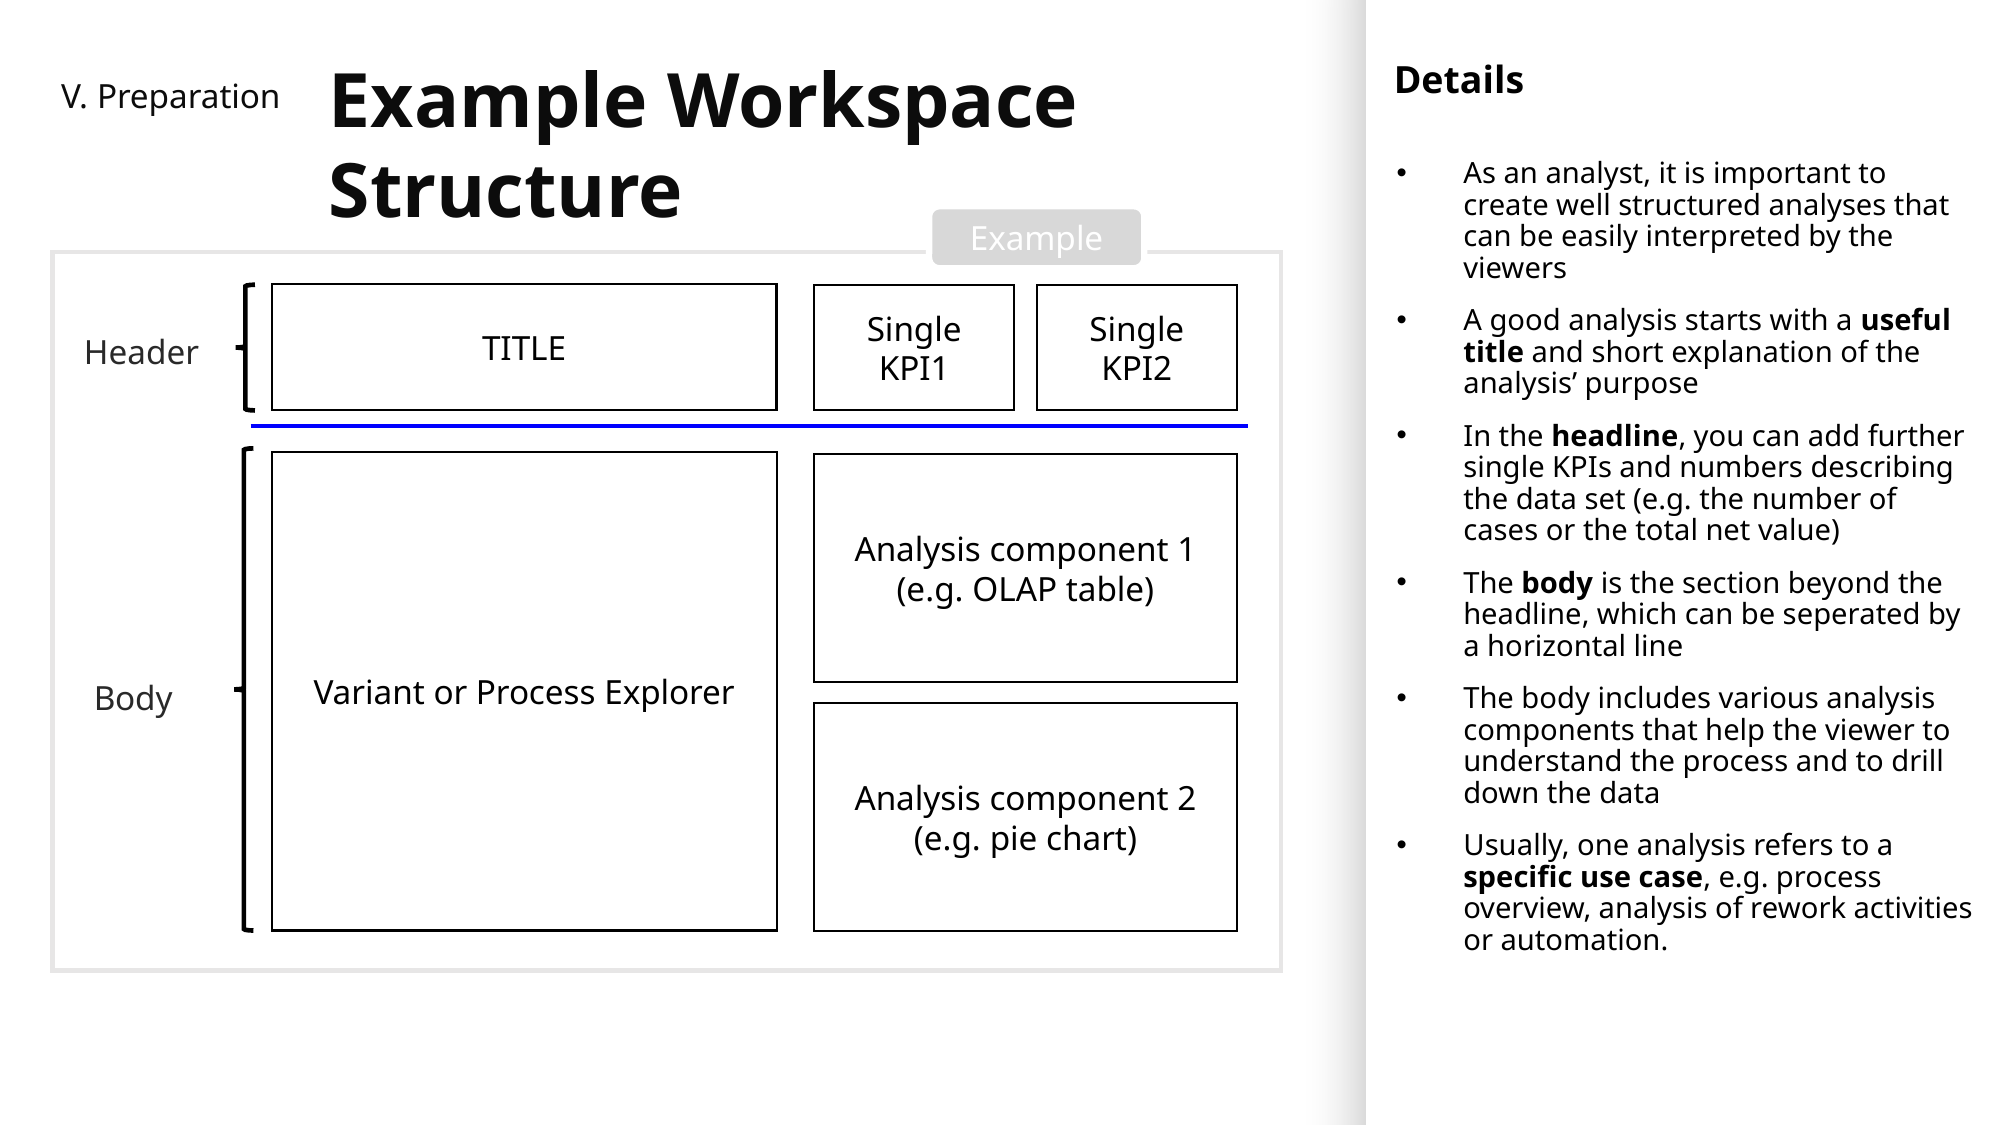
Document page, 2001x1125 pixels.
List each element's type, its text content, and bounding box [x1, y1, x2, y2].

text_box Variant or Process Explorer [272, 451, 777, 931]
text_box [245, 284, 255, 411]
text_box Details [1370, 48, 1559, 137]
text_box V. Preparation [45, 67, 314, 123]
text_box Example [929, 206, 1145, 269]
text_box As an analyst, it is important to create well structured analyses that can be easily interpreted by the viewers A good analysis starts with a useful title and short explanation of the analysis’ purpose In the headline, you can add further single KPIs and numbers describing the data set (e.g. the number of cases or the total net value) The body is the section beyond the headline, which can be seperated by a horizontal line The body includes various analysis components that help the viewer to understand the process and to drill down the data Usually, one analysis refers to a specific use case, e.g. process overview, analysis of rework activities or automation. [1373, 150, 1989, 1072]
text_box Single KPI1 [814, 284, 1015, 411]
text_box Body [78, 669, 261, 724]
text_box [243, 724, 254, 931]
text_box [52, 251, 1281, 971]
text_box Analysis component 1 (e.g. OLAP table) [814, 453, 1237, 682]
text_box [1366, 0, 2000, 1125]
text_box Header [68, 323, 251, 379]
text_box Analysis component 2 (e.g. pie chart) [814, 703, 1237, 932]
text_box Example Workspace Structure [313, 45, 1312, 241]
text_box Single KPI2 [1036, 284, 1237, 411]
text_box [243, 448, 254, 669]
text_box TITLE [271, 284, 777, 410]
